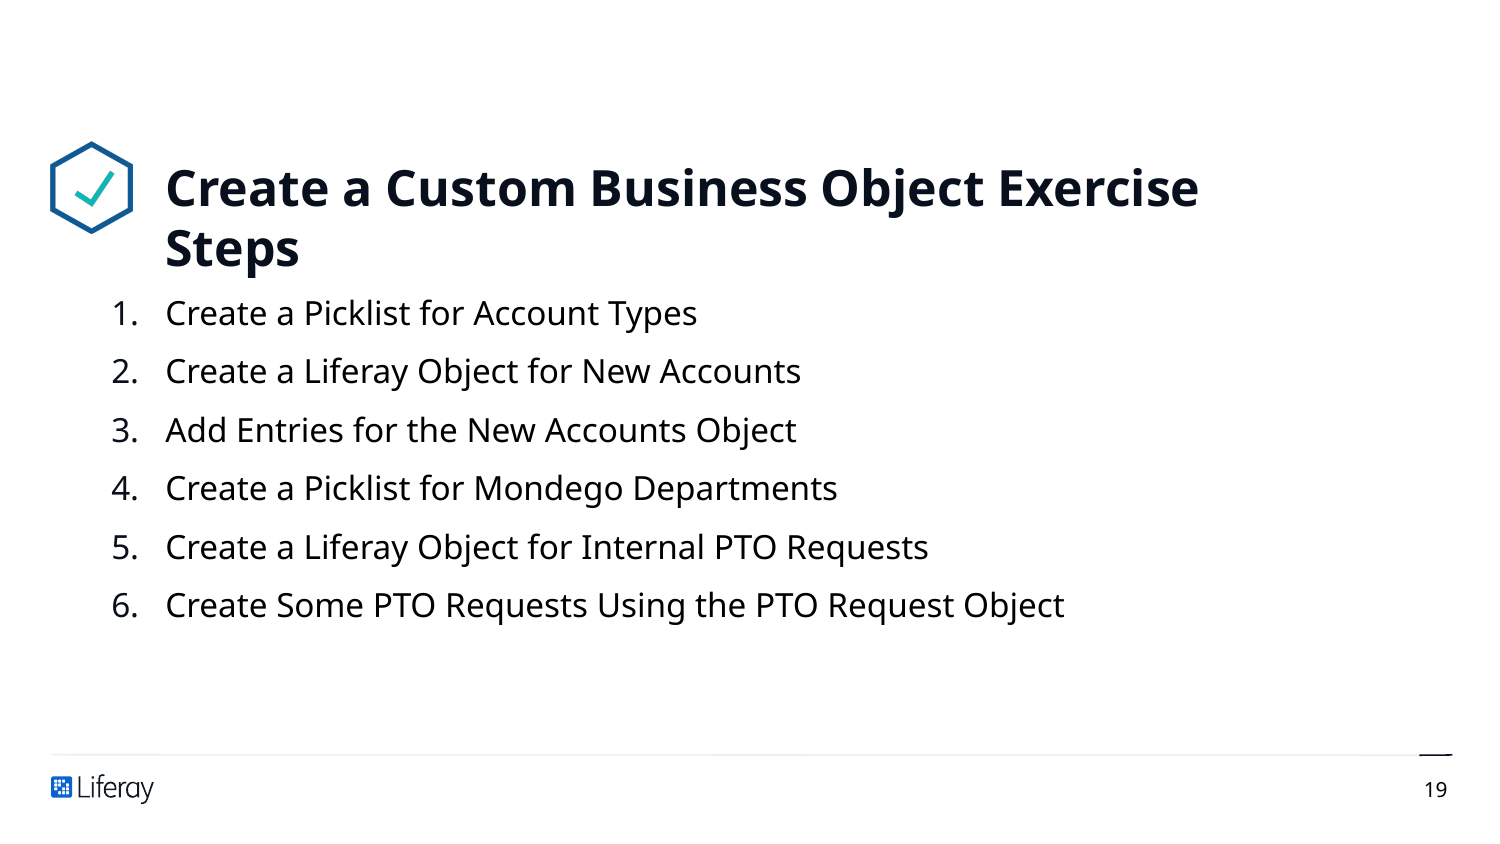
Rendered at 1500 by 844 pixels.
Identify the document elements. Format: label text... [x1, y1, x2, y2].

list Create a Picklist for Account Types Create a Liferay Object for New Accounts Add Entries for the New Accounts Object Create a Picklist for Mondego Departments Create a Liferay Object for Internal PTO Requests Create Some PTO Requests Using the PTO Request Object [90, 271, 1410, 611]
title Create a Custom Business Object Exercise Steps [165, 141, 1278, 236]
picture [45, 141, 139, 235]
